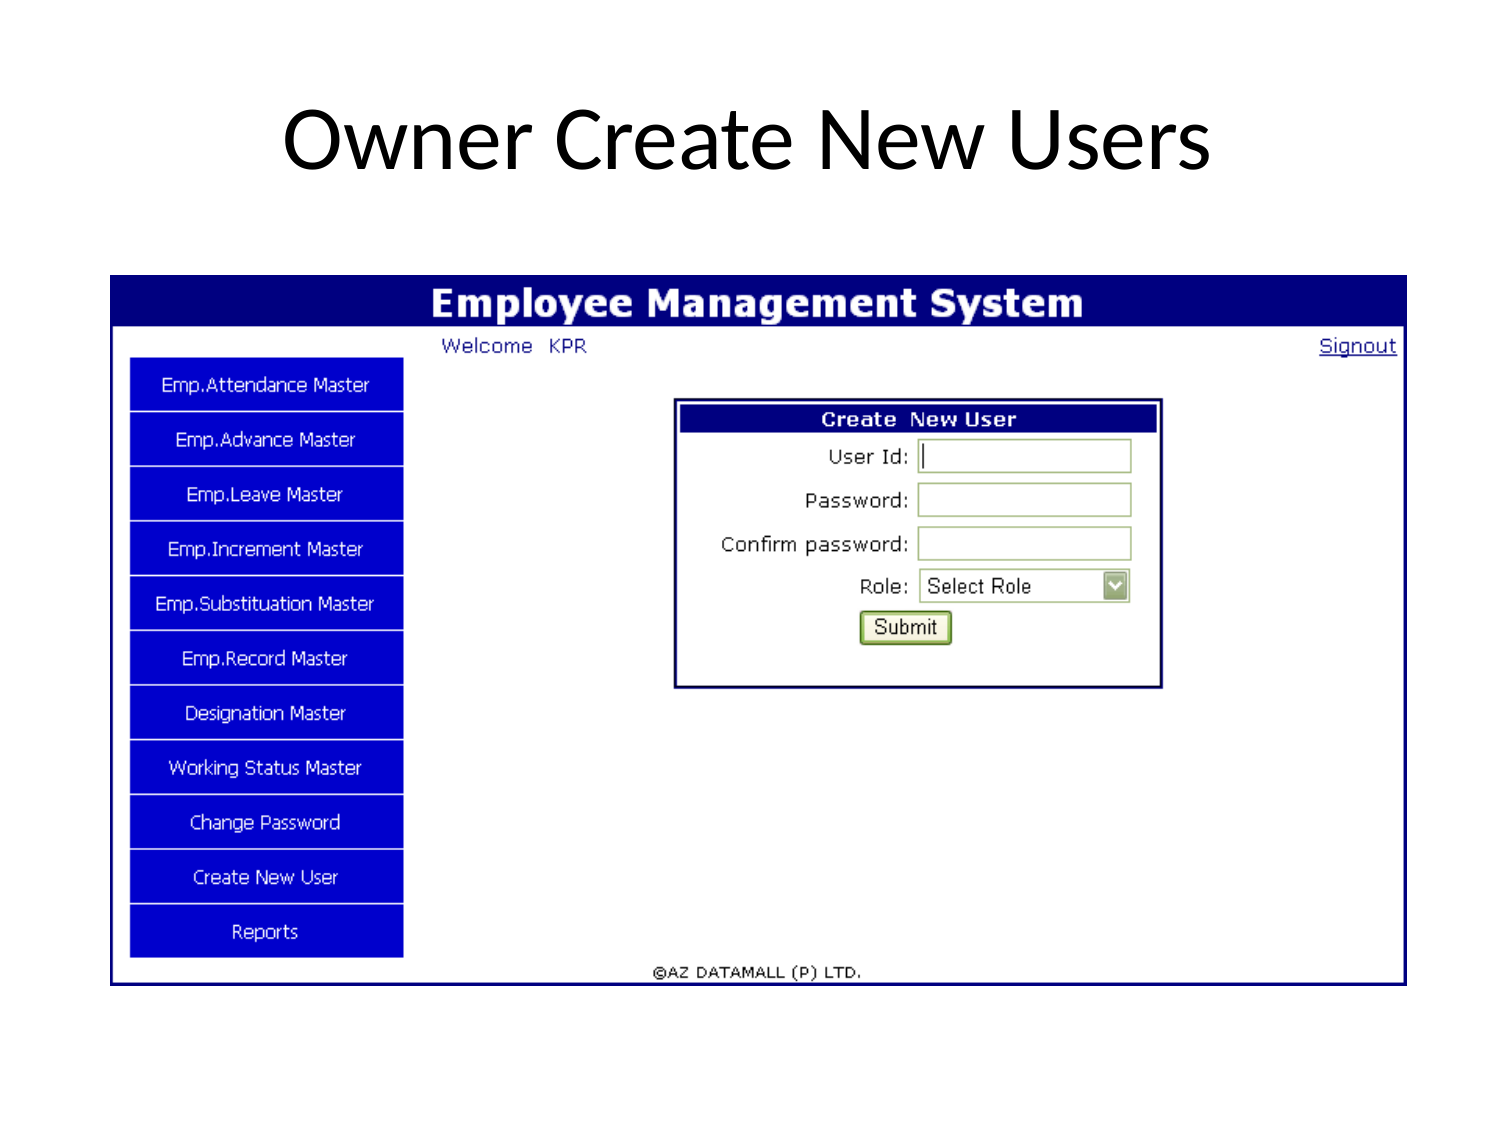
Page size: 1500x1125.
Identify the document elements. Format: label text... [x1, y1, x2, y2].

picture [109, 274, 1408, 987]
title Owner Create New Users [280, 75, 1220, 266]
